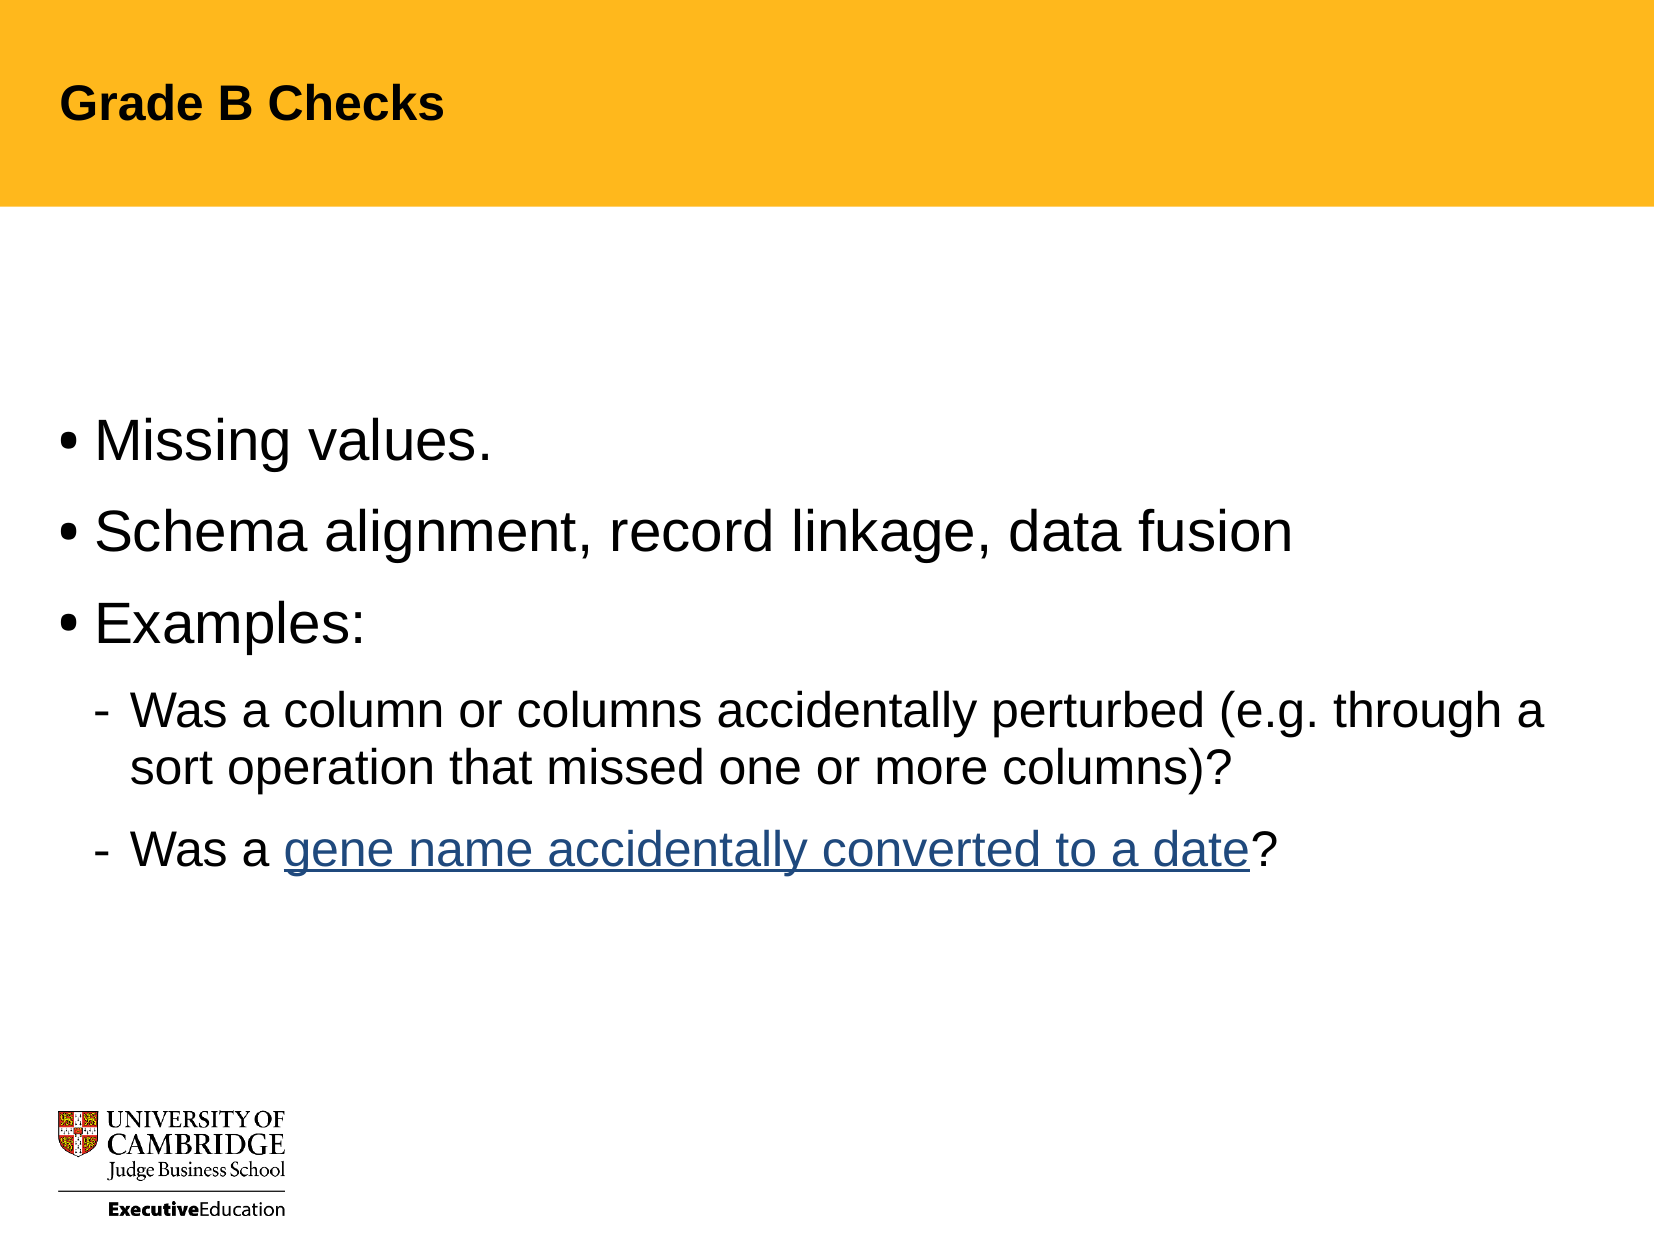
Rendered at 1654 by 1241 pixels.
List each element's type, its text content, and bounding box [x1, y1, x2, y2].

picture [58, 1110, 285, 1216]
list Missing values. Schema alignment, record linkage, data fusion Examples: Was a column or columns accidentally perturbed (e.g. through a sort operation that missed one or more columns)? Was a gene name accidentally converted to a date? [59, 236, 1595, 1049]
list Grade B Checks [0, 0, 1654, 207]
